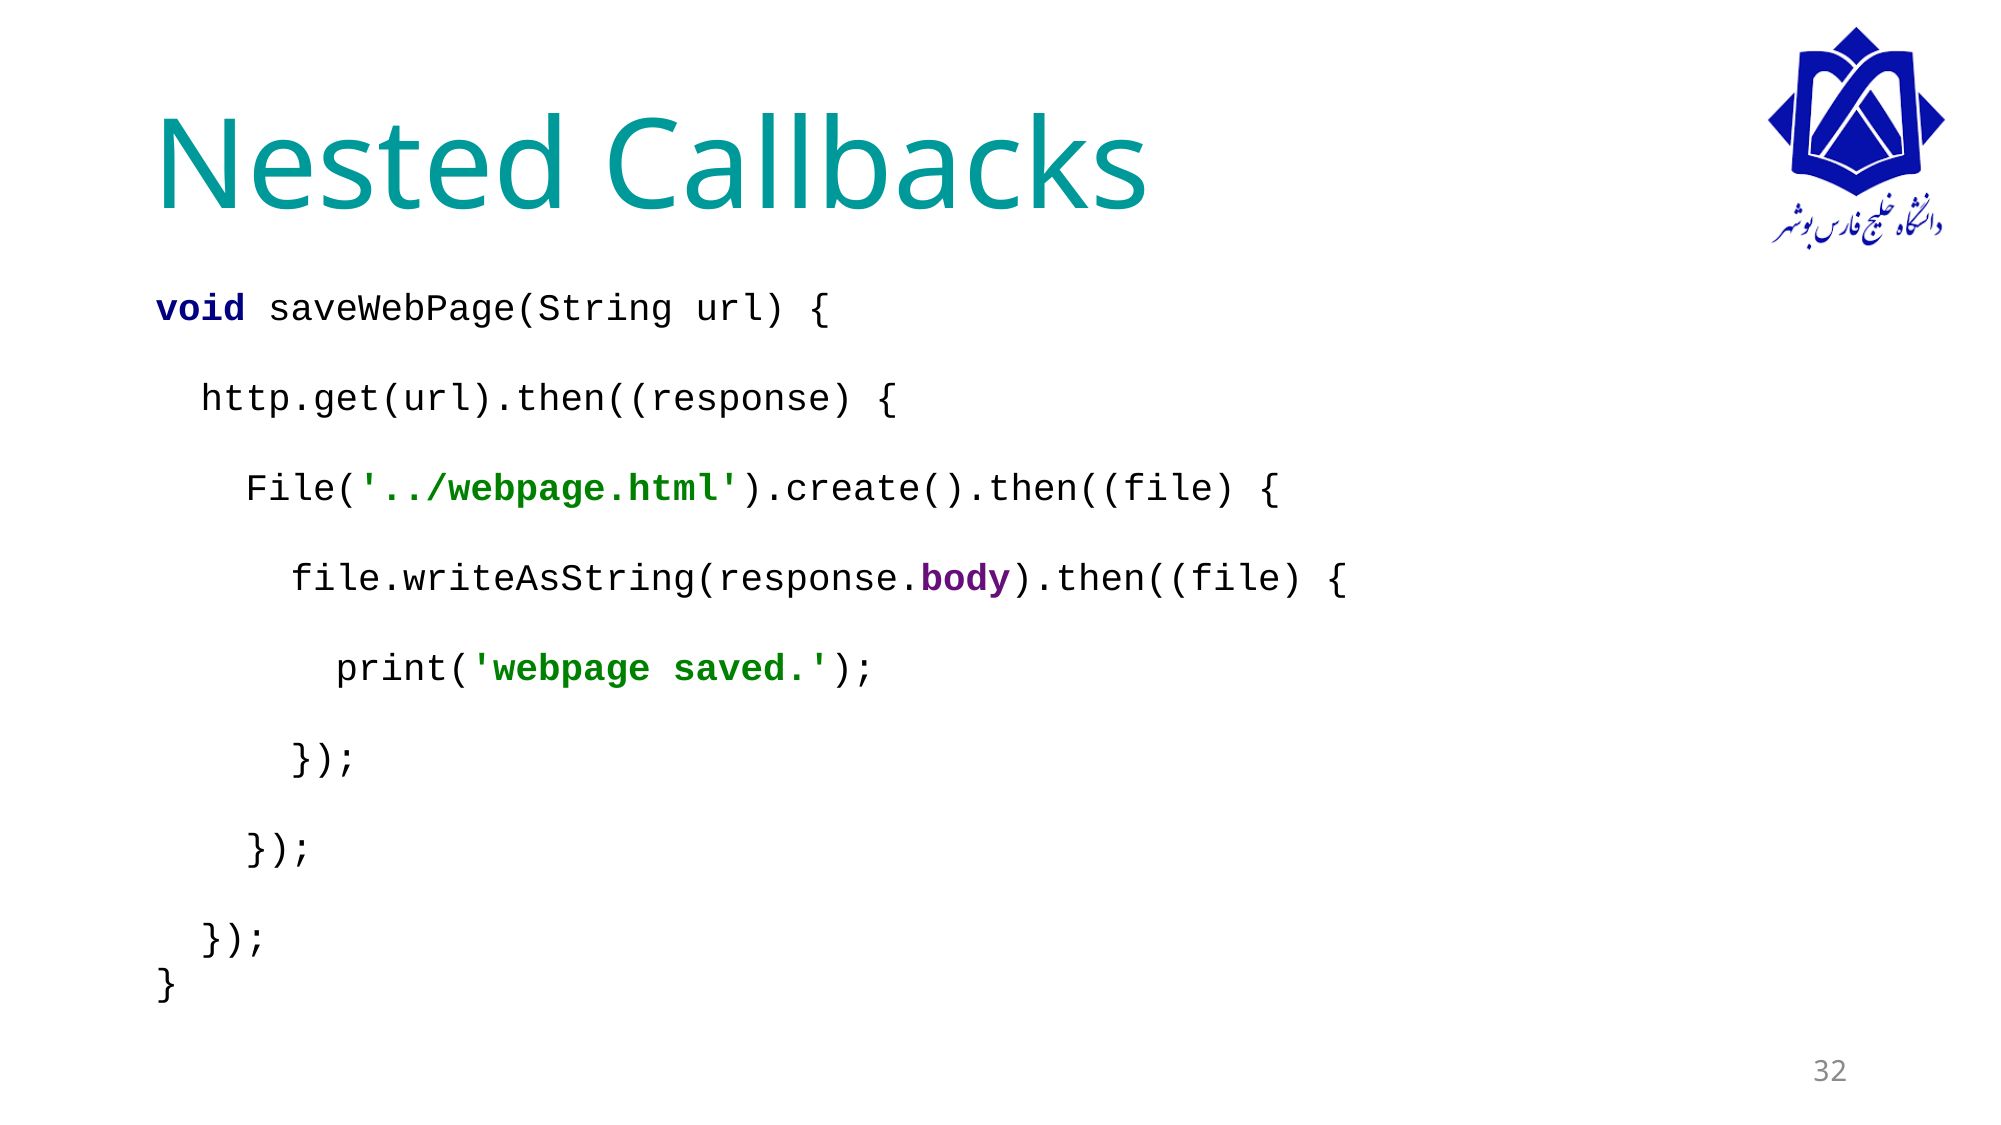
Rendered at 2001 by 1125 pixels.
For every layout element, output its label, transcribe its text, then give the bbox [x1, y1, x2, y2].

text_box void saveWebPage(String url) { http.get(url).then((response) { File('../webpage.html').create().then((file) { file.writeAsString(response.body).then((file) { print('webpage saved.'); }); }); }); } [140, 275, 1364, 1121]
text_box Nested Callbacks [137, 59, 1863, 278]
picture [1739, 24, 1974, 260]
slide_number 32 [1412, 1042, 1863, 1103]
